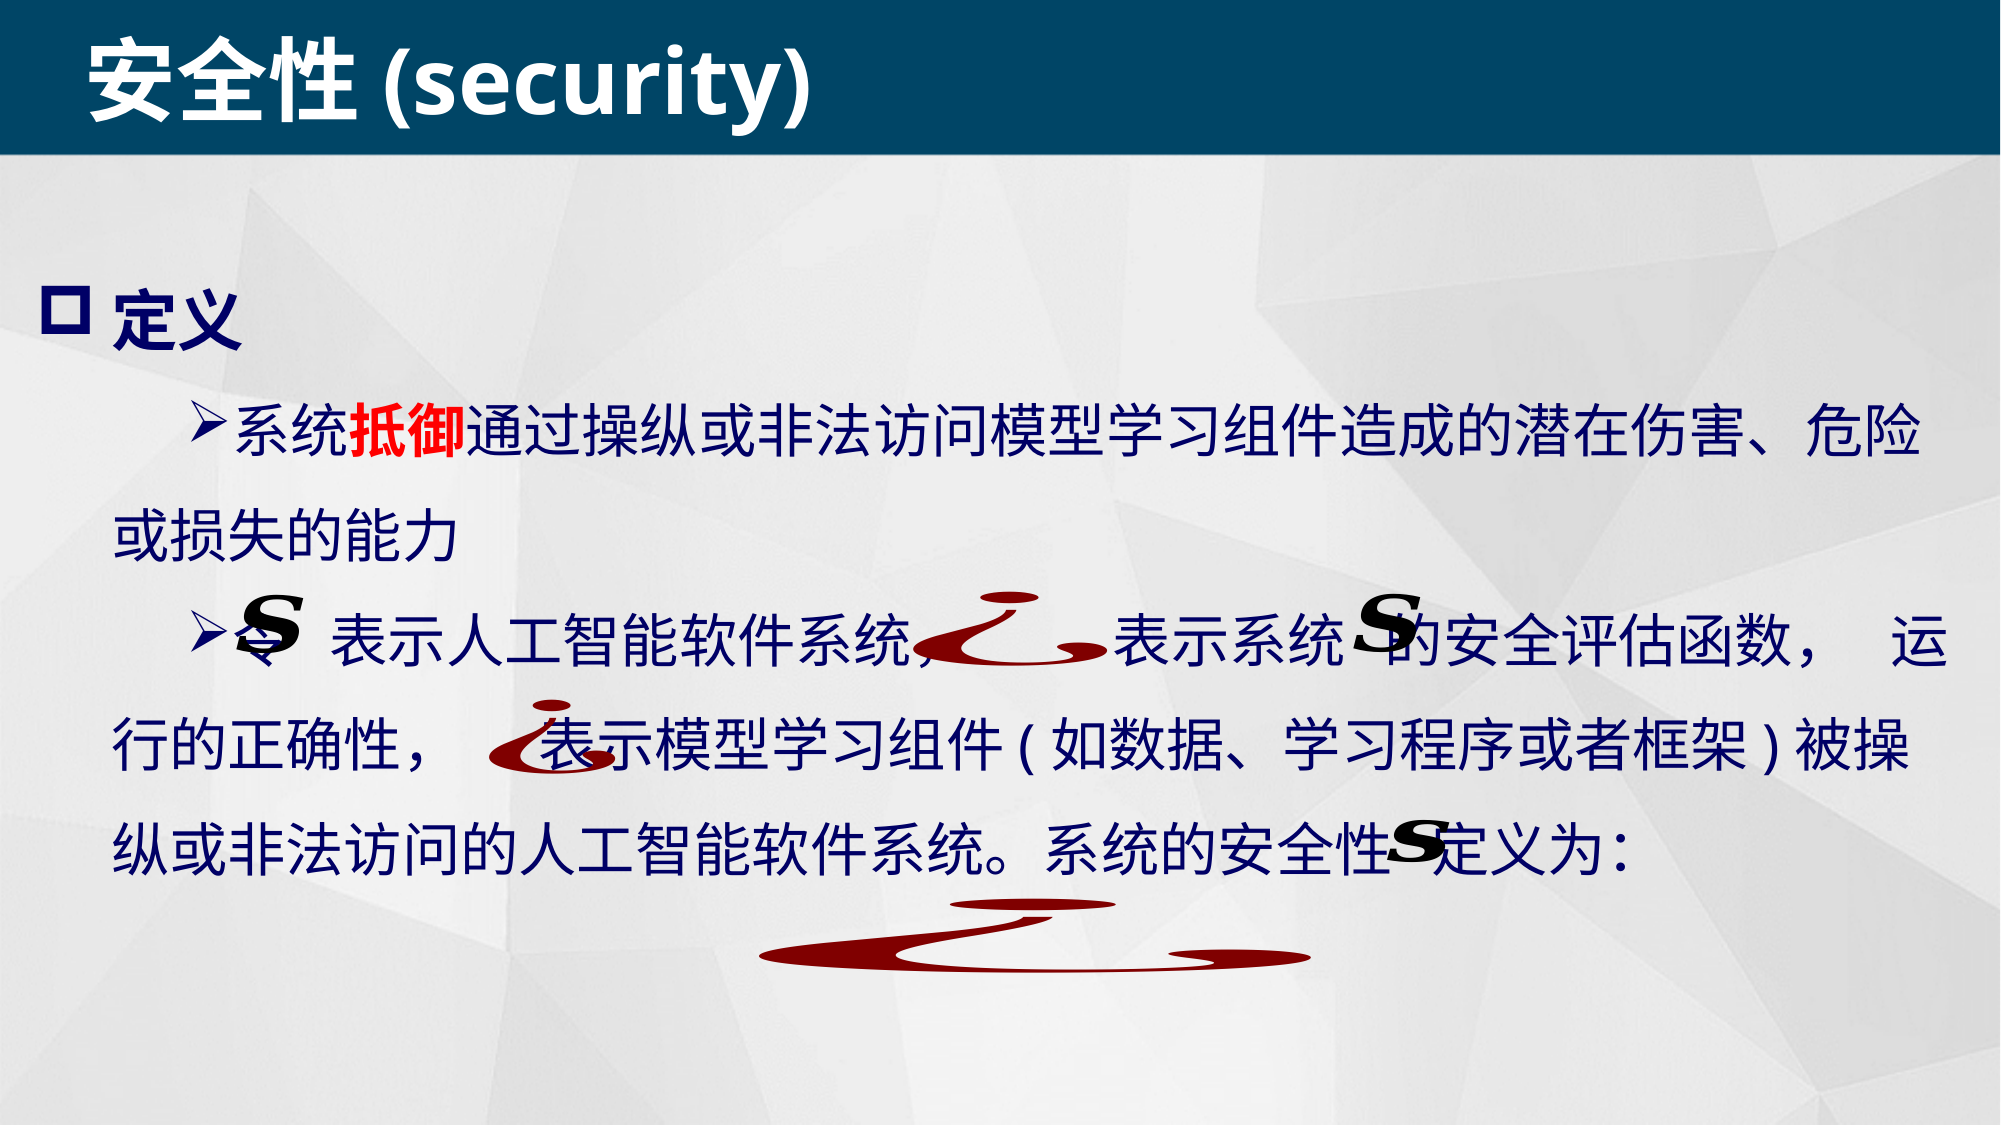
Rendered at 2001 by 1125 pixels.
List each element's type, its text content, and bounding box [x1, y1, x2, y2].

text_box 定义 系统抵御通过操纵或非法访问模型学习组件造成的潜在伤害、危险或损失的能力 令 表示人工智能软件系统， 表示系统 的安全评估函数， 运行的正确性， 表示模型学习组件(如数据、学习程序或者框架)被操纵或非法访问的人工智能软件系统。系统的安全性 定义为： [21, 231, 1972, 996]
picture [0, 155, 2001, 1125]
text_box 安全性(security) [70, 15, 1688, 140]
